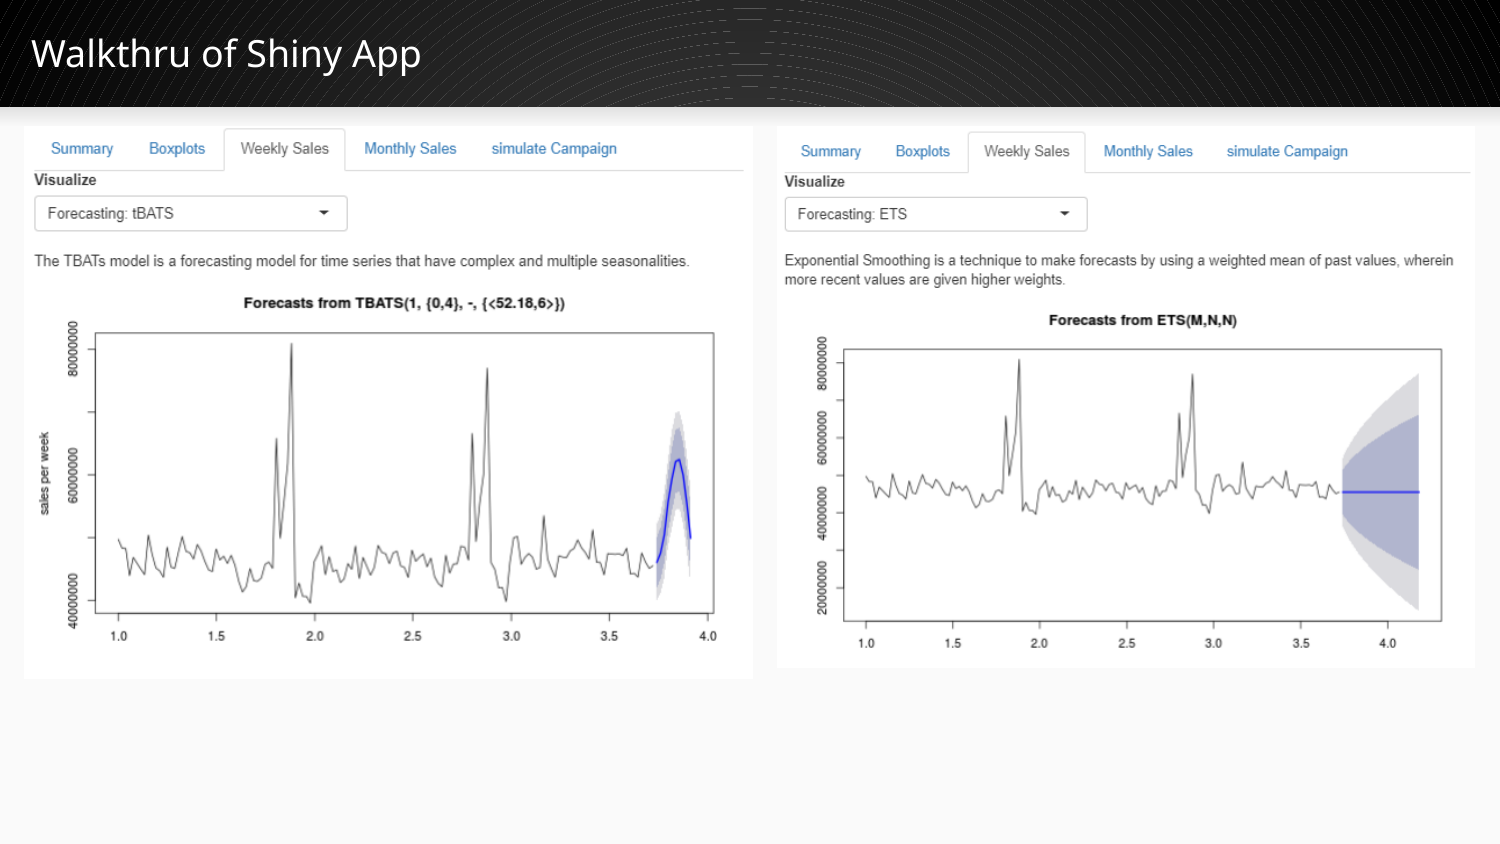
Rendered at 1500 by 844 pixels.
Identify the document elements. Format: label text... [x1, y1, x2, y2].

title Walkthru of Shiny App [16, 2, 1464, 102]
picture [24, 126, 753, 680]
picture [777, 126, 1476, 668]
